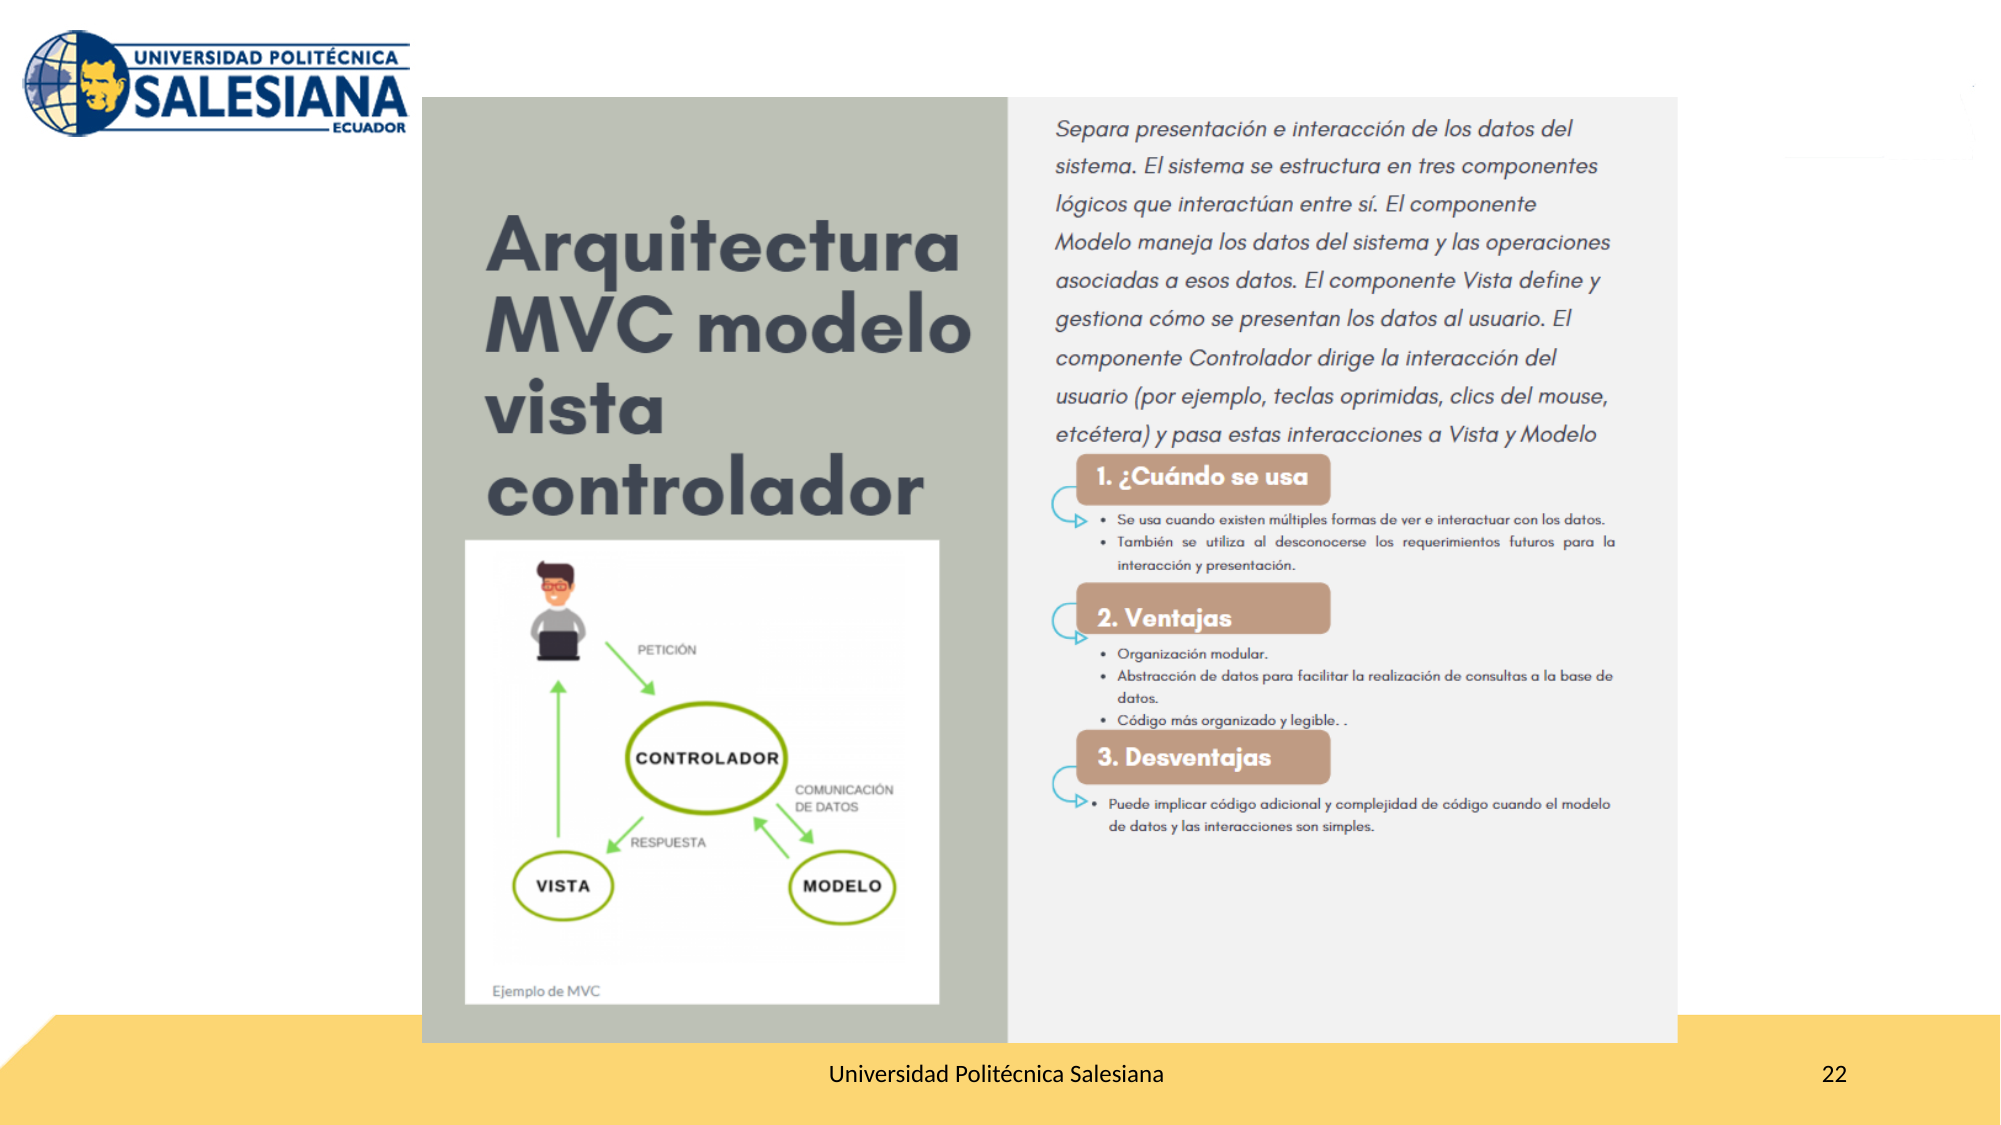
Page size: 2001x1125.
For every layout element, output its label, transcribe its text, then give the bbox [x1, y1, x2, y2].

footer Universidad Politécnica Salesiana [662, 1043, 1338, 1103]
picture [0, 0, 2001, 1125]
slide_number 22 [1412, 1042, 1863, 1103]
